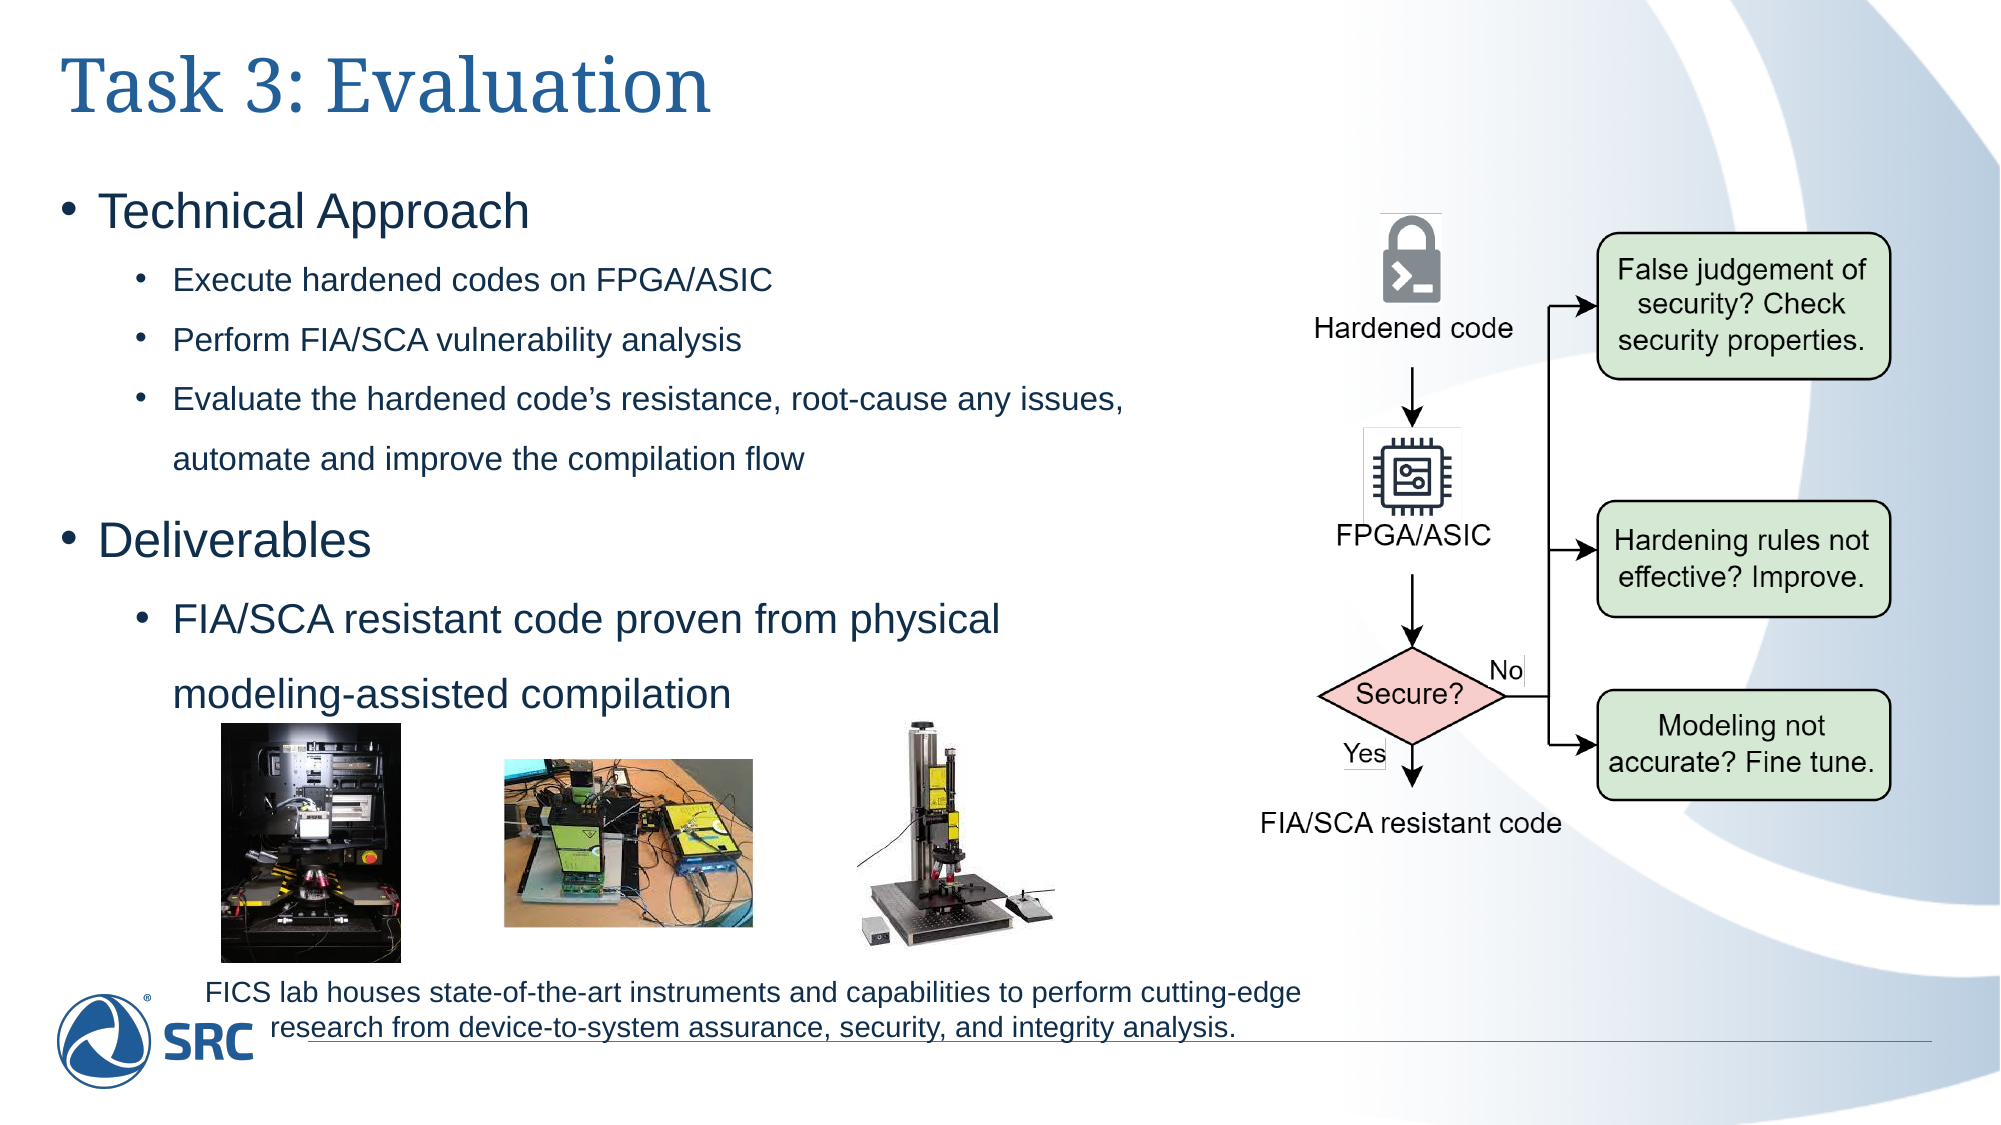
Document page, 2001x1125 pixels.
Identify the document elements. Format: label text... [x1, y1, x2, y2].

picture [503, 759, 755, 928]
text_box FICS lab houses state-of-the-art instruments and capabilities to perform cutting-edge research from device-to-system assurance, security, and integrity analysis. [185, 966, 1323, 1052]
title Task 3: Evaluation [45, 26, 1605, 151]
picture [857, 711, 1055, 951]
picture [221, 723, 401, 963]
list Technical Approach Execute hardened codes on FPGA/ASIC Perform FIA/SCA vulnerability analysis Evaluate the hardened code’s resistance, root-cause any issues, automate and improve the compilation flow Deliverables FIA/SCA resistant code proven from physical modeling-assisted compilation [45, 140, 1183, 1066]
picture [1229, 189, 1917, 885]
picture [57, 1066, 253, 1089]
